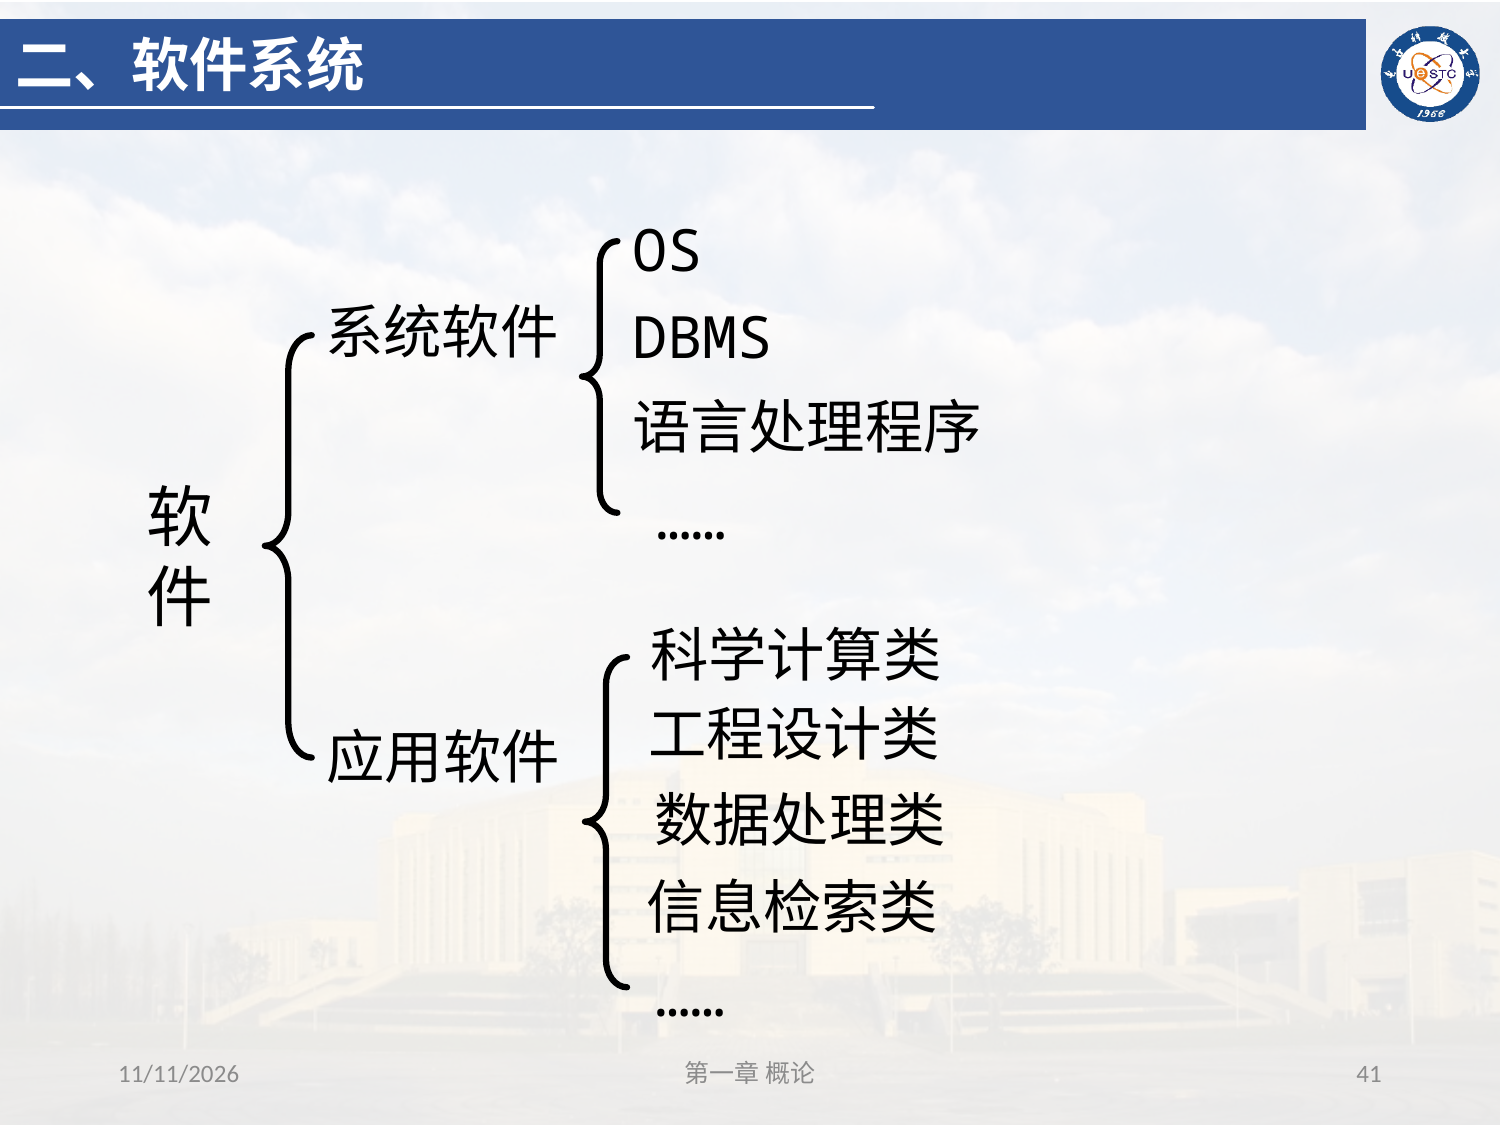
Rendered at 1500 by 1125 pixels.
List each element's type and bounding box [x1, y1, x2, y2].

picture [0, 0, 1500, 1125]
text_box [310, 205, 1114, 560]
